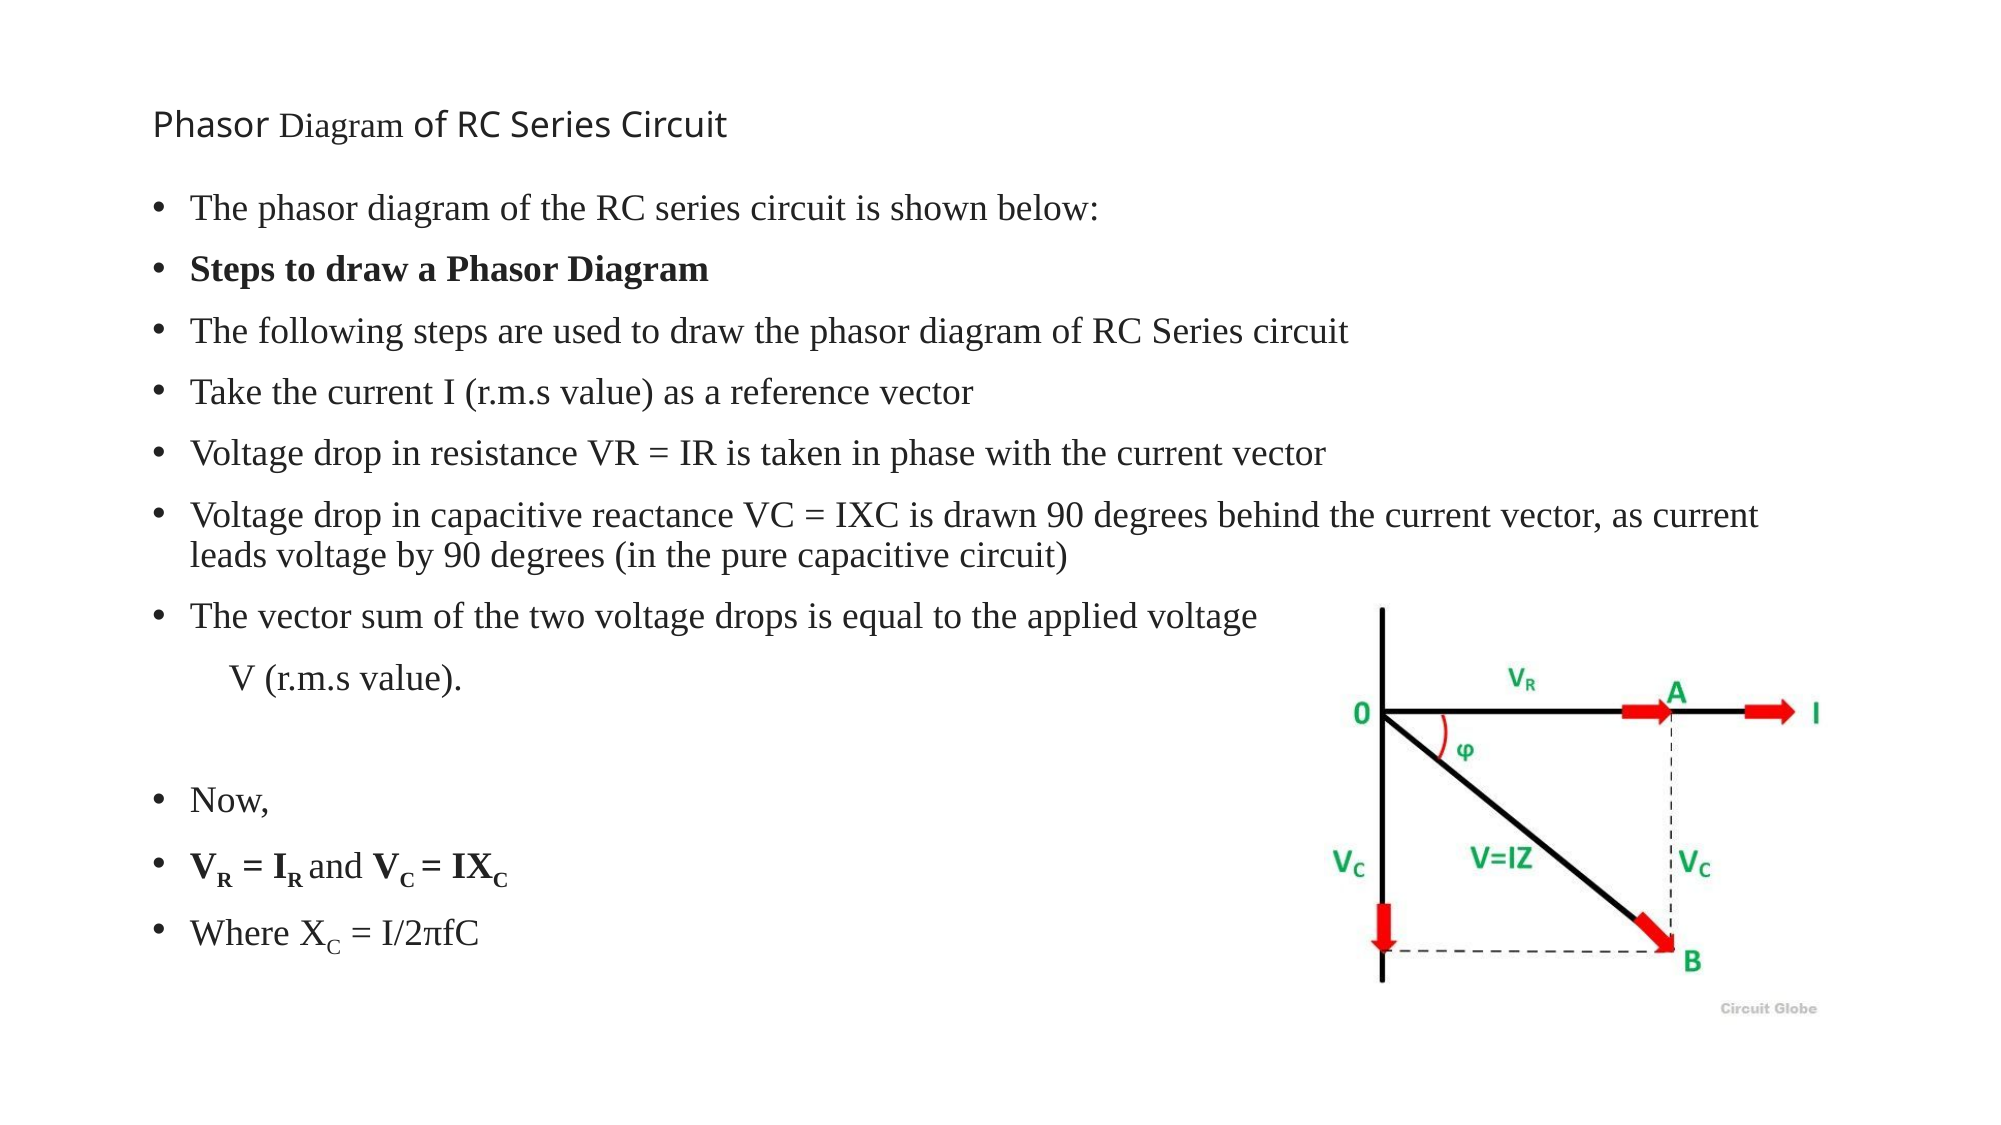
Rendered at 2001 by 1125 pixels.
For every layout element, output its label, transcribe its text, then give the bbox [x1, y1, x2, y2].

picture [1324, 562, 1837, 1030]
list The phasor diagram of the RC series circuit is shown below: Steps to draw a Phasor Diagram The following steps are used to draw the phasor diagram of RC Series circuit Take the current I (r.m.s value) as a reference vector Voltage drop in resistance VR = IR is taken in phase with the current vector Voltage drop in capacitive reactance VC = IXC is drawn 90 degrees behind the current vector, as current leads voltage by 90 degrees (in the pure capacitive circuit) The vector sum of the two voltage drops is equal to the applied voltage V (r.m.s value). Now, VR = IR and VC = IXC Where XC = I/2πfC [137, 180, 1863, 1105]
title Phasor Diagram of RC Series Circuit [137, 59, 1863, 180]
